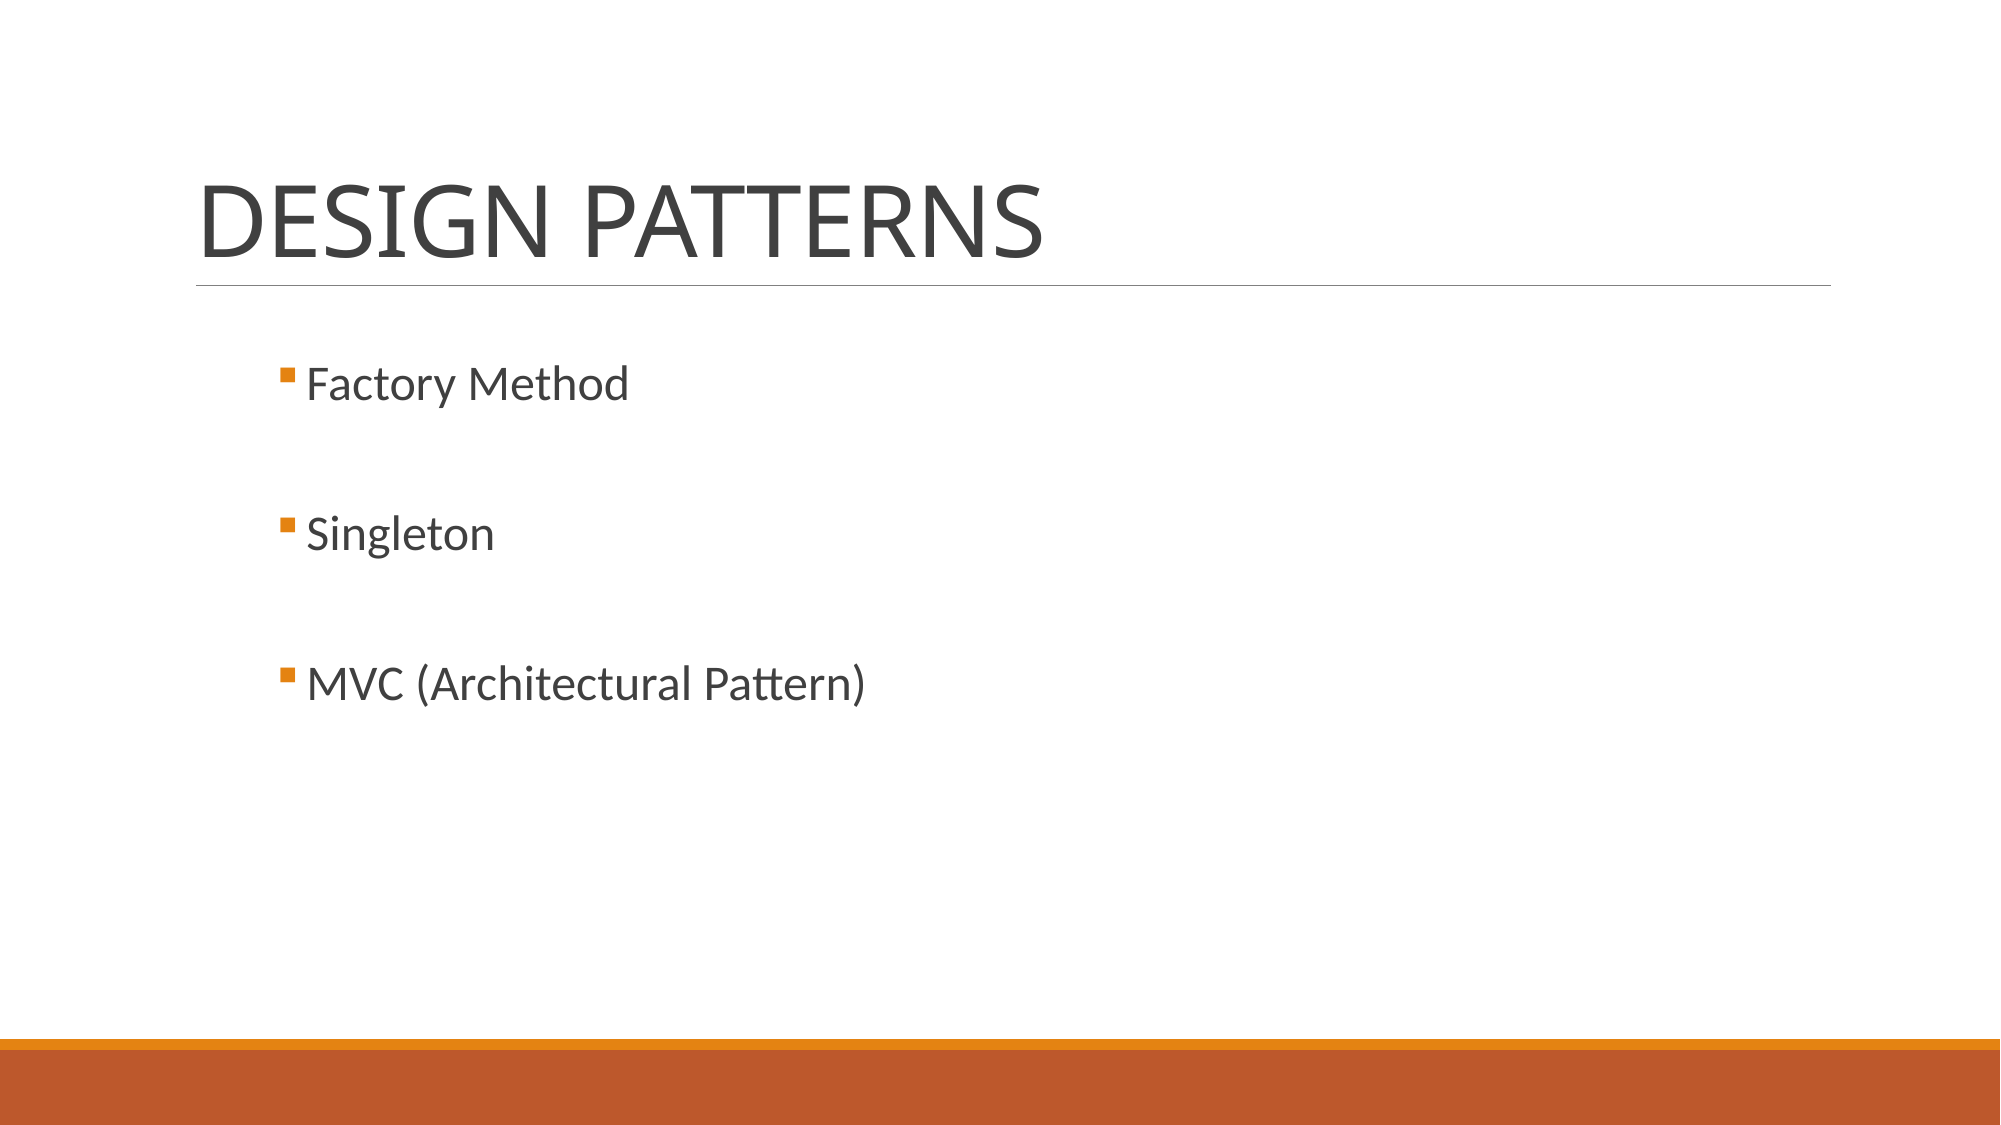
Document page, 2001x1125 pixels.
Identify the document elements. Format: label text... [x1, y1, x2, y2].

title DESIGN PATTERNS [180, 47, 1830, 285]
list Factory Method Singleton MVC (Architectural Pattern) [243, 350, 1887, 863]
